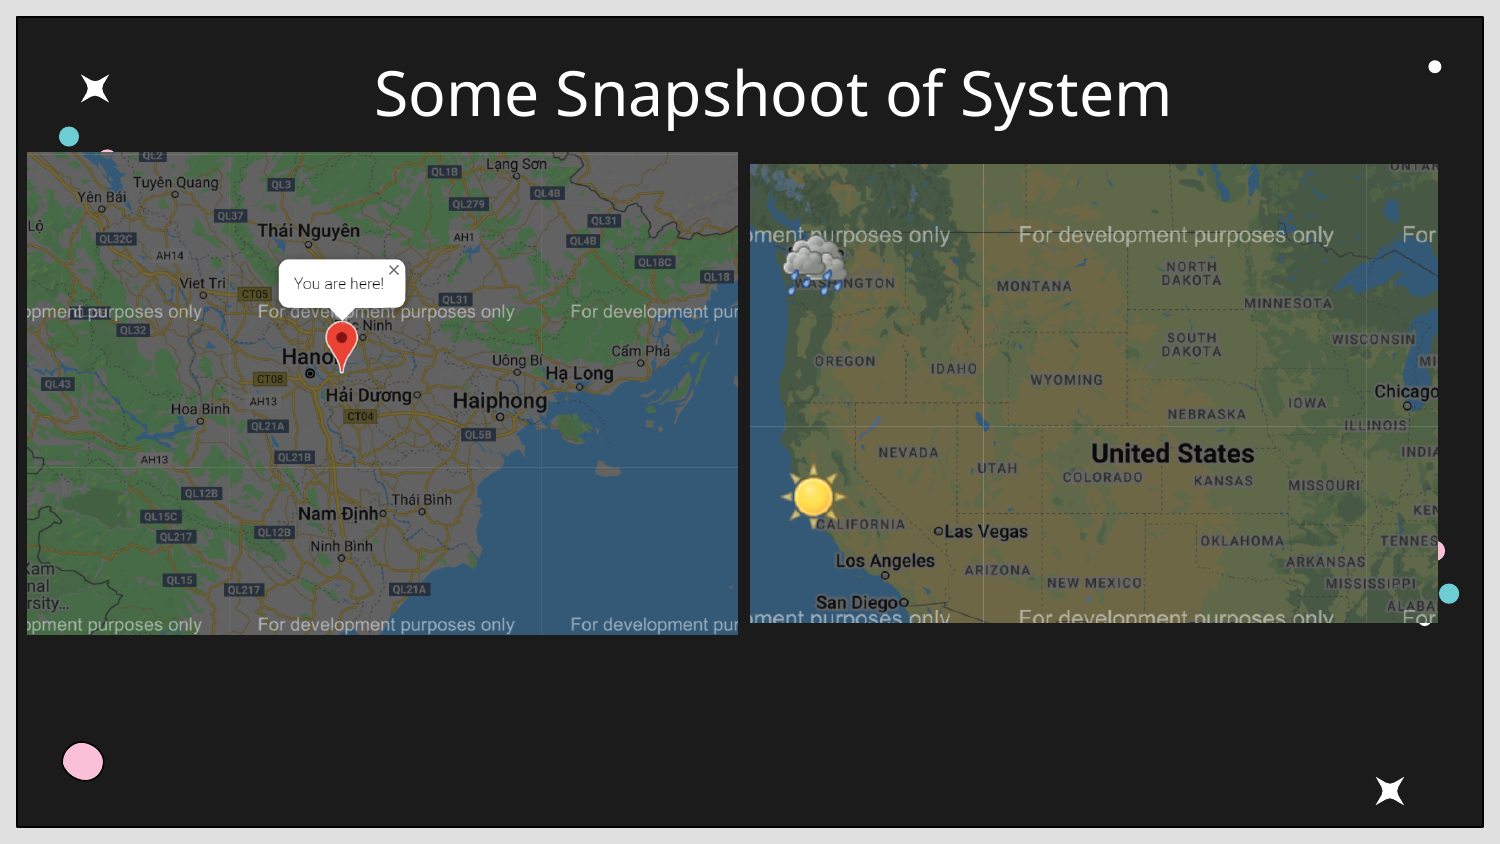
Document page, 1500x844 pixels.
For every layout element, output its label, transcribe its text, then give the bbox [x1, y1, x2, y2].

picture [27, 152, 738, 635]
picture [750, 164, 1438, 623]
text_box Some Snapshoot of System [359, 46, 1272, 137]
